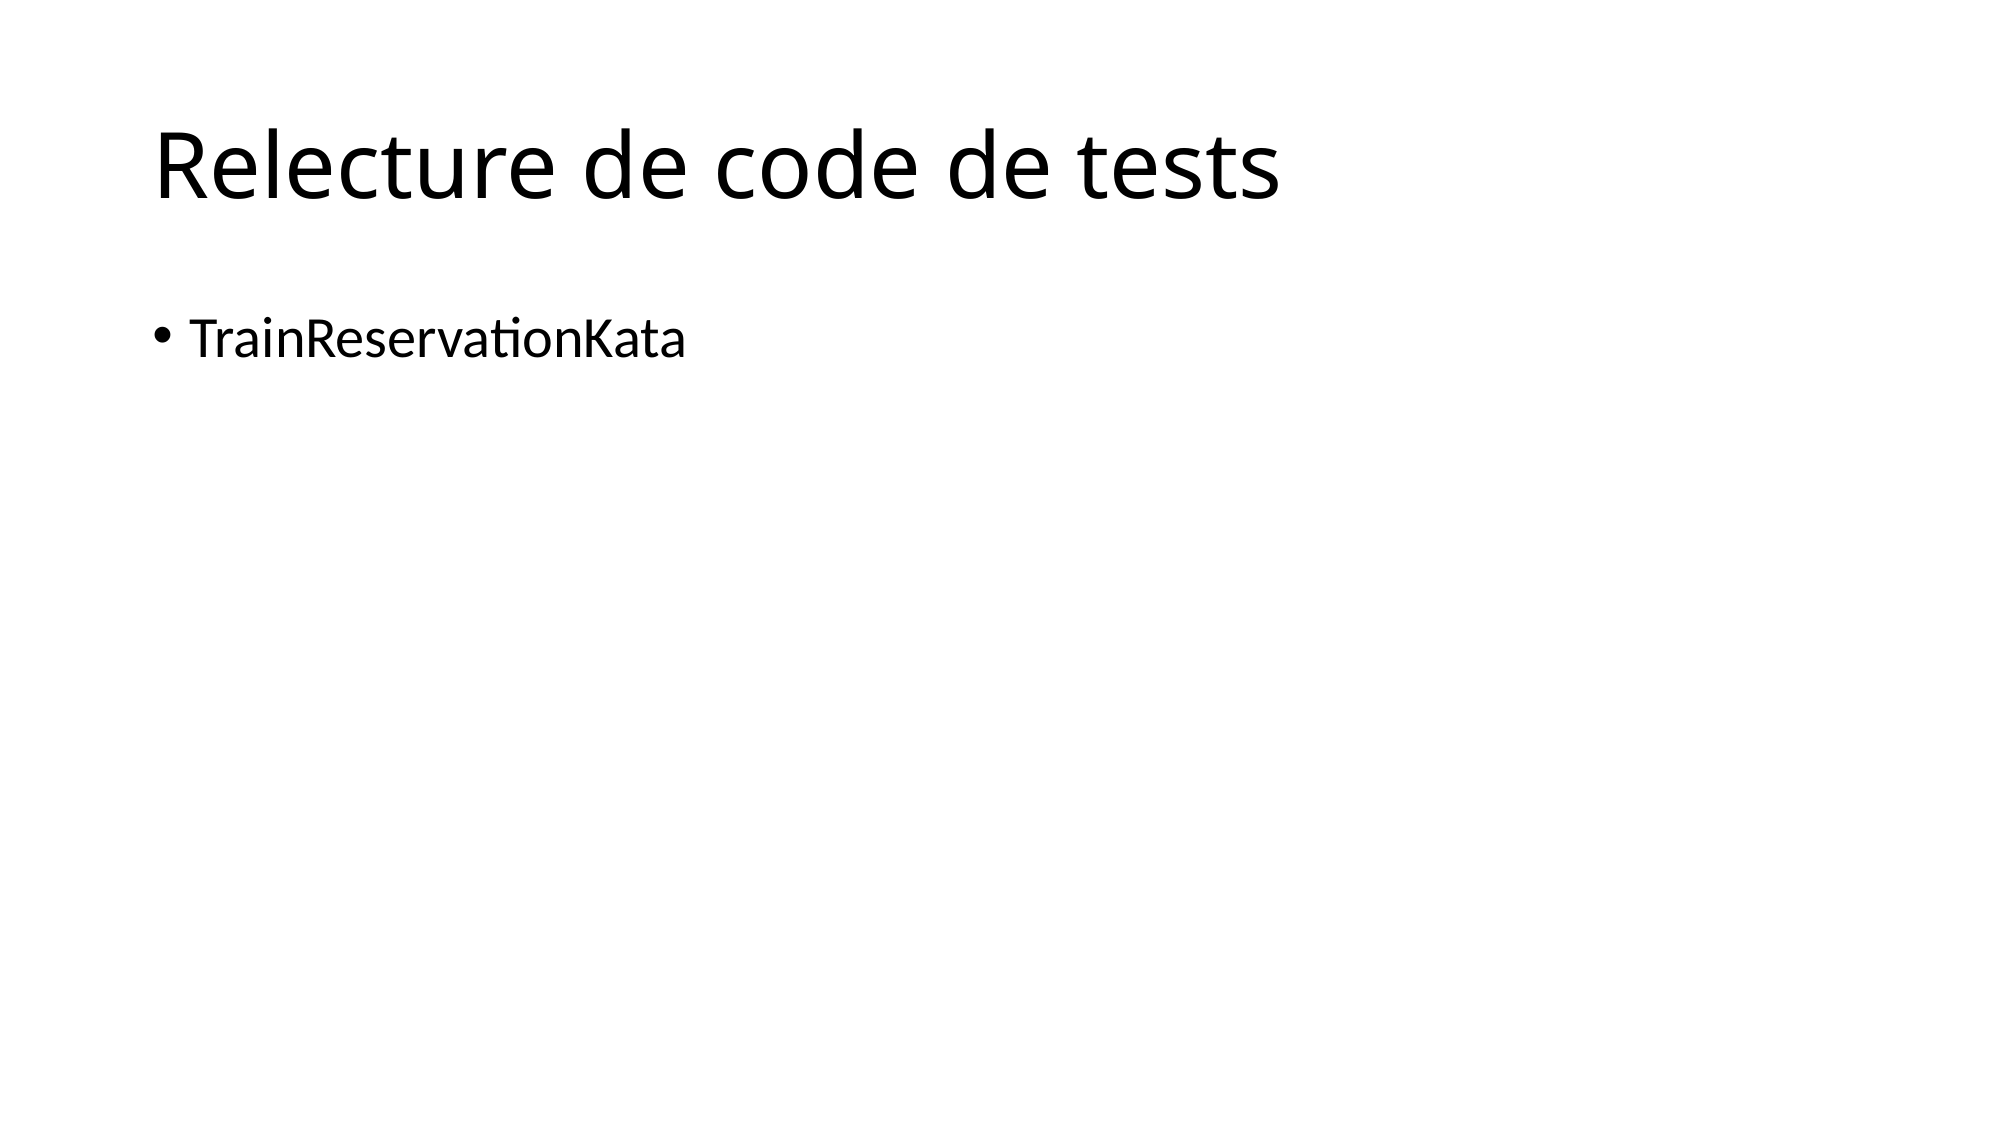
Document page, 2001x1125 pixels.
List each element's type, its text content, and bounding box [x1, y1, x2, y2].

list TrainReservationKata [137, 299, 1863, 1014]
title Relecture de code de tests [137, 59, 1863, 278]
